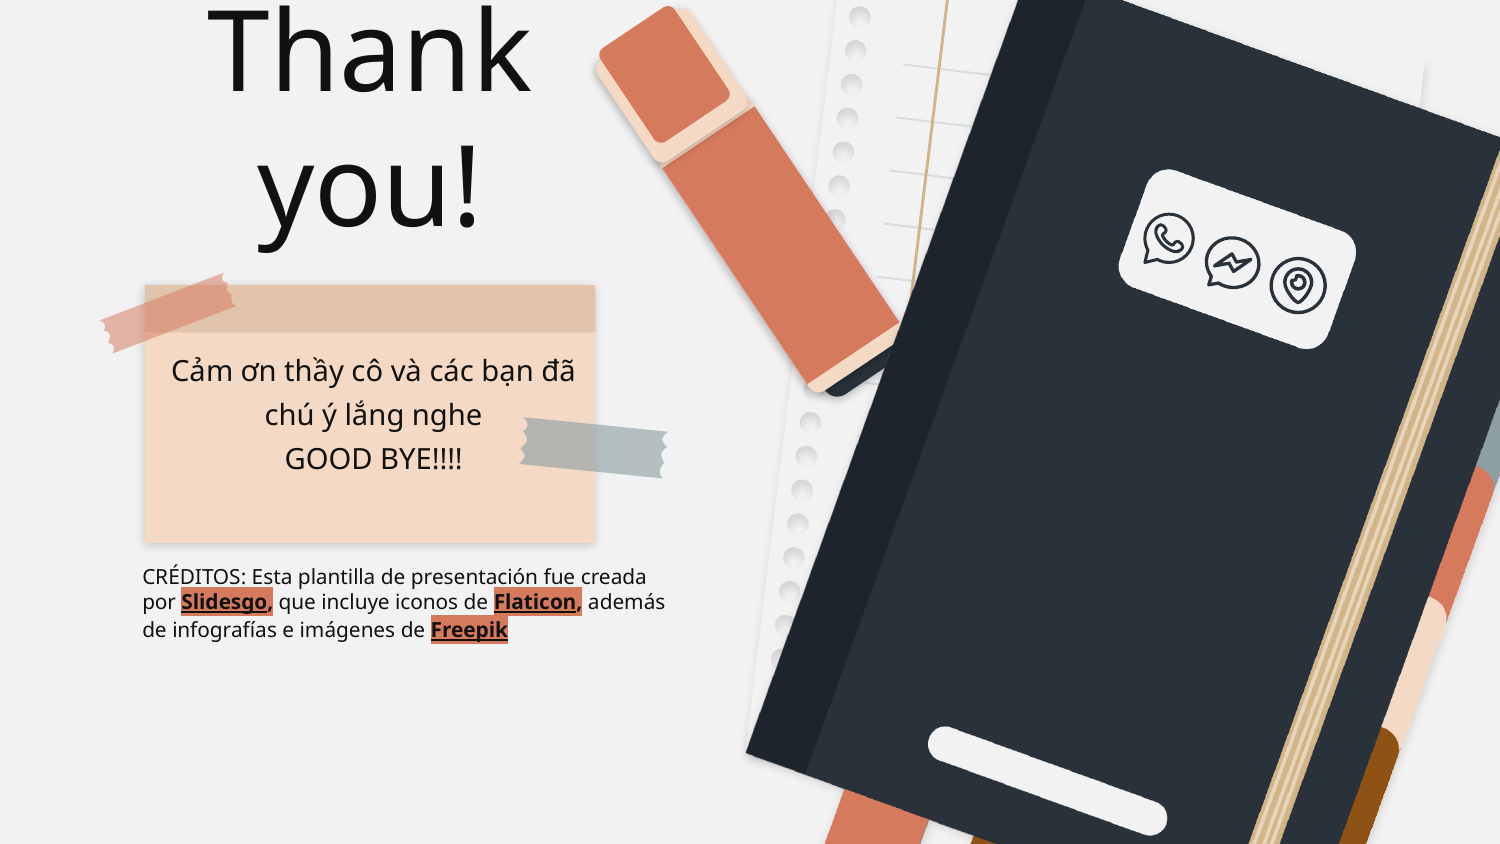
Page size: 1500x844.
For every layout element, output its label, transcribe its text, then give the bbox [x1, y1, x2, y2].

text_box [1203, 236, 1261, 293]
subtitle Cảm ơn thầy cô và các bạn đã chú ý lắng nghe GOOD BYE!!!! [151, 328, 596, 531]
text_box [1269, 256, 1328, 315]
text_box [1143, 212, 1196, 265]
picture [720, 0, 1500, 844]
title Thank you! [130, 139, 610, 265]
